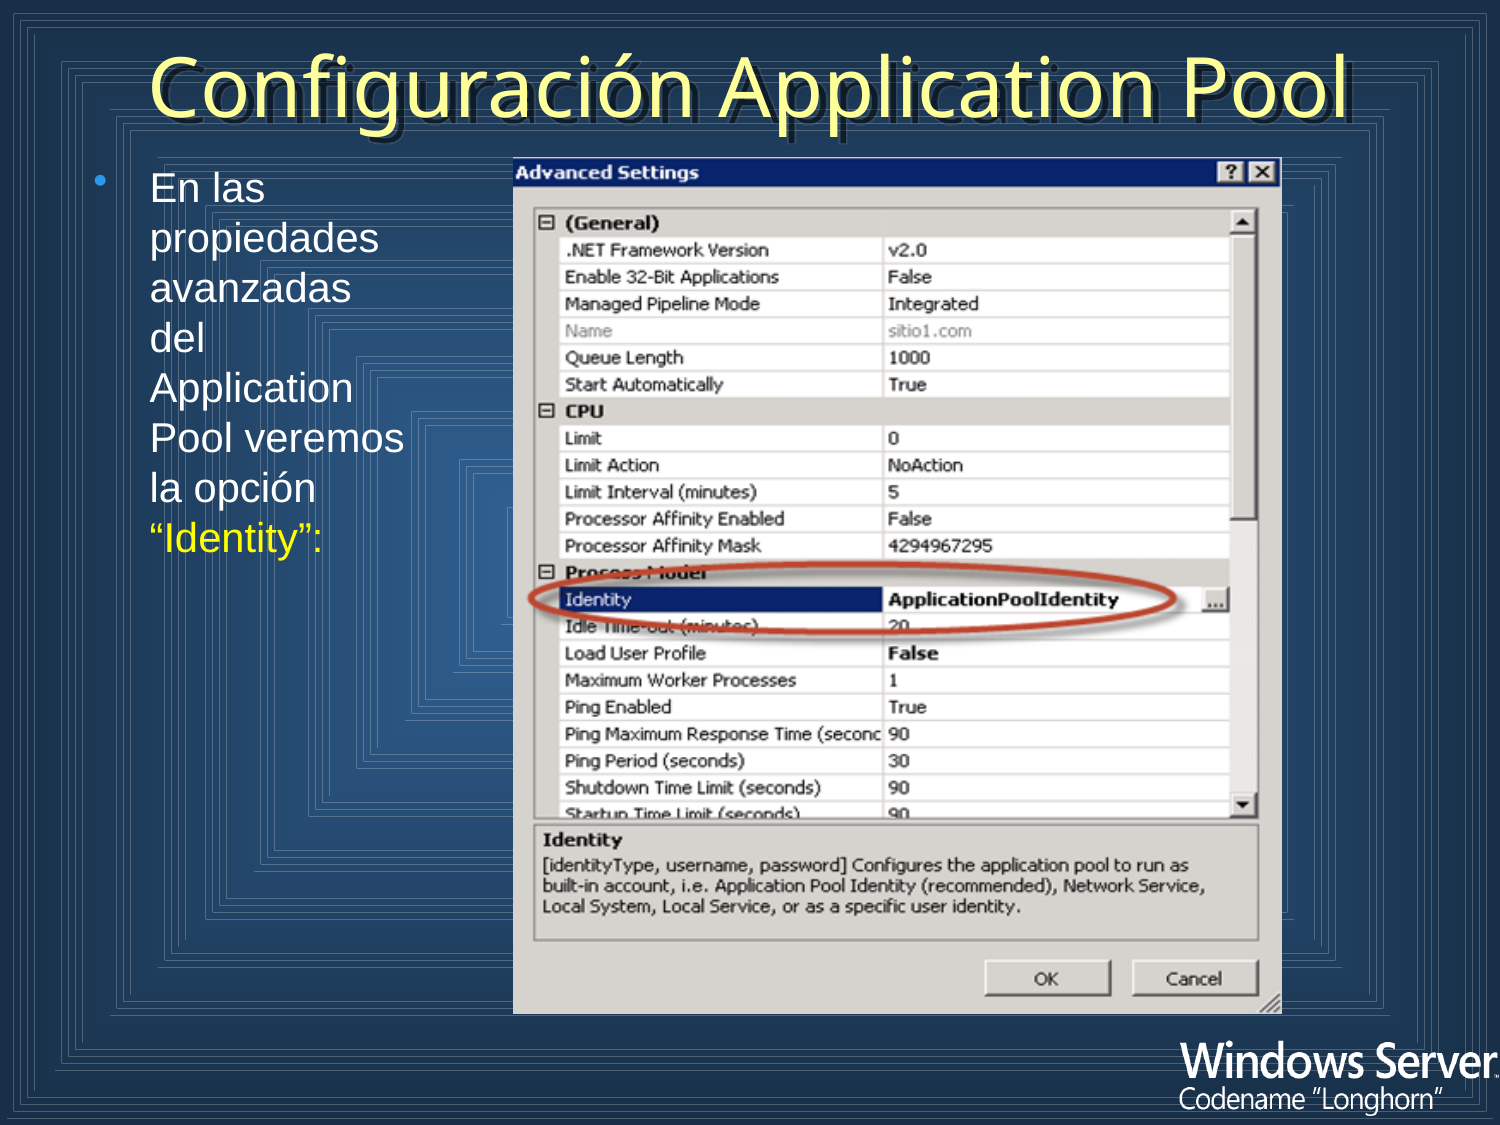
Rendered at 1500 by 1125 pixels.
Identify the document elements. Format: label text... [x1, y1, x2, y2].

title Configuración Application Pool [74, 18, 1426, 150]
list En las propiedades avanzadas del Application Pool veremos la opción “Identity”: [78, 152, 431, 815]
picture [513, 157, 1282, 1015]
